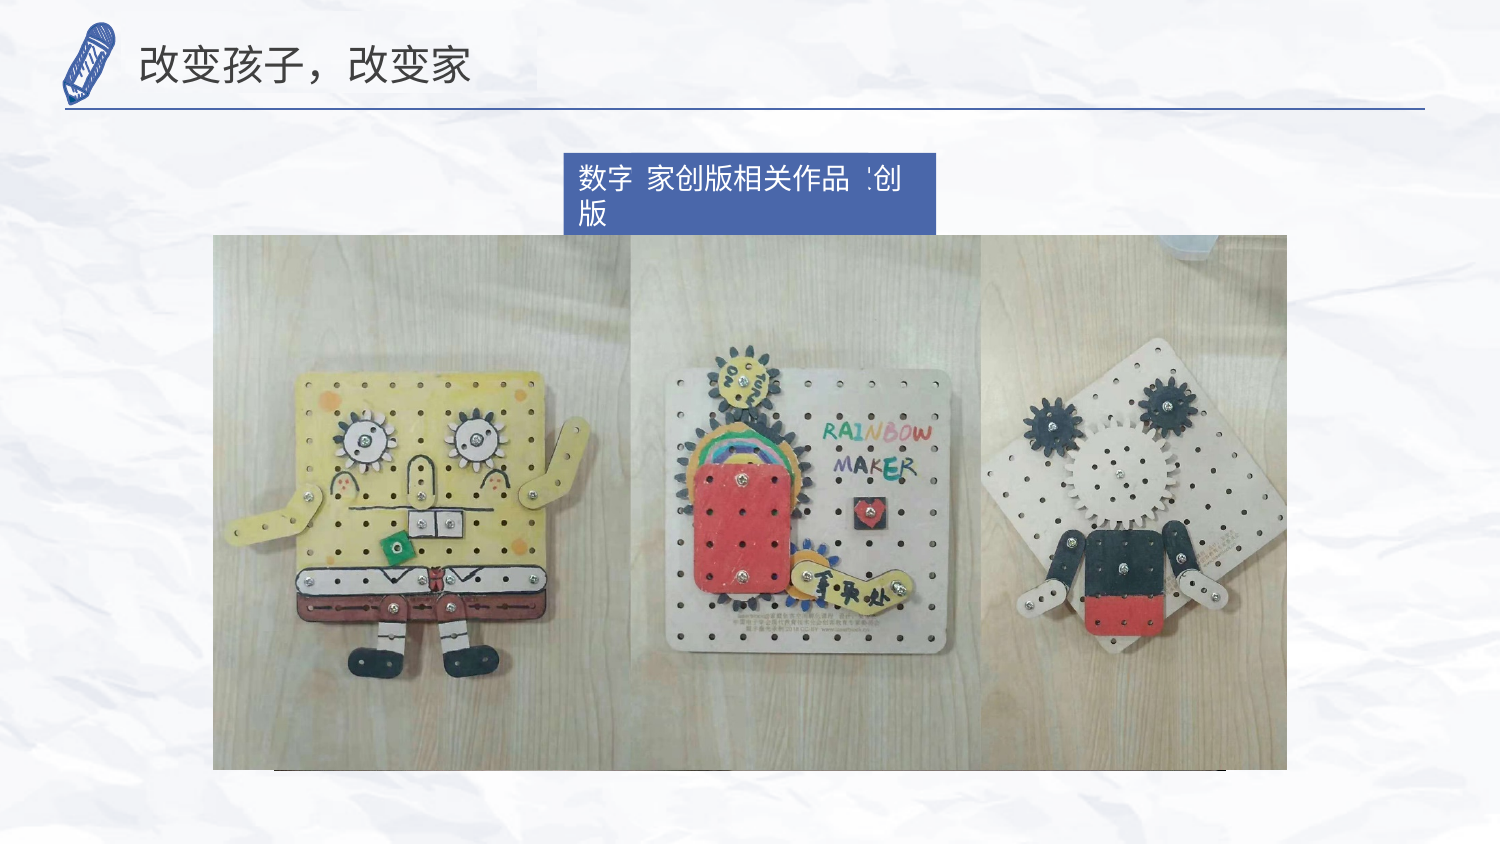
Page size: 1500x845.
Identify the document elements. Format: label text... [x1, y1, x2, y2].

picture [213, 235, 1287, 771]
text_box 数字鲁班-Laserblock家创版 [563, 152, 937, 233]
text_box 家创版相关作品 [631, 152, 869, 203]
text_box 改变孩子，改变家 [123, 31, 768, 97]
picture [121, 11, 537, 93]
